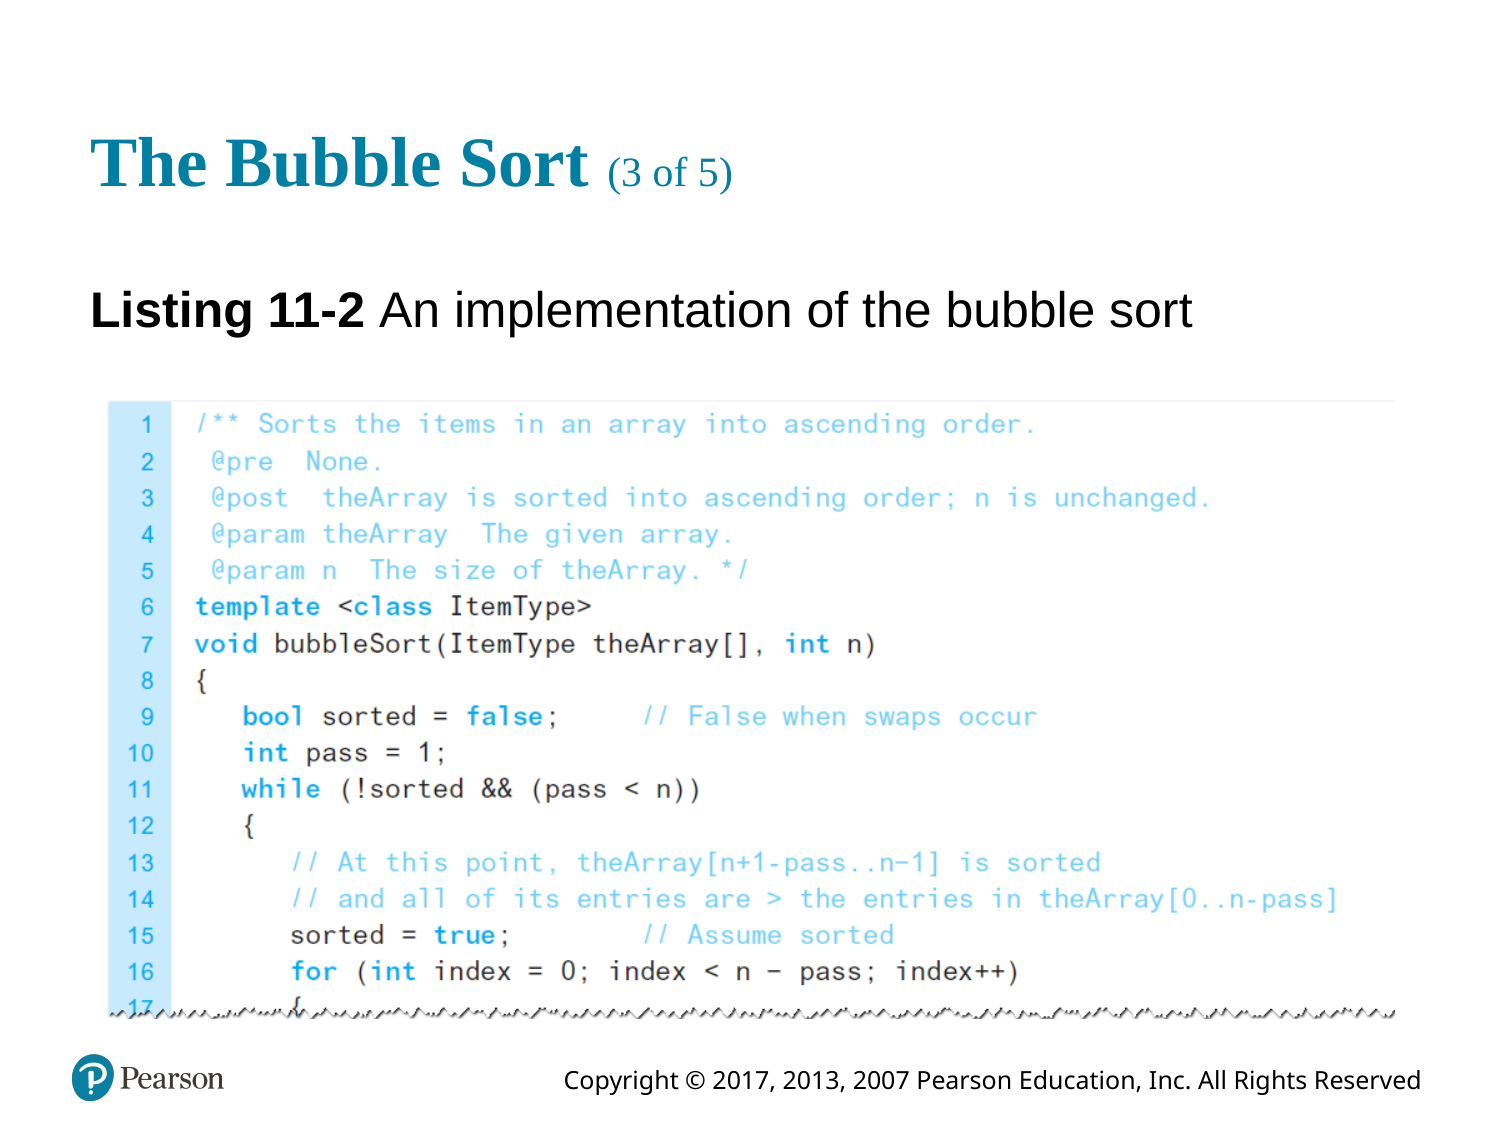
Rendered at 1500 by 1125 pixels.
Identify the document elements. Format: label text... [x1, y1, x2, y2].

list Listing 11-2 An implementation of the bubble sort [75, 262, 1425, 352]
title The Bubble Sort (3 of 5) [75, 35, 1425, 216]
picture [72, 1054, 88, 1070]
picture [72, 1087, 83, 1101]
picture [98, 1054, 224, 1101]
picture [80, 1063, 106, 1088]
picture [105, 398, 1395, 1020]
